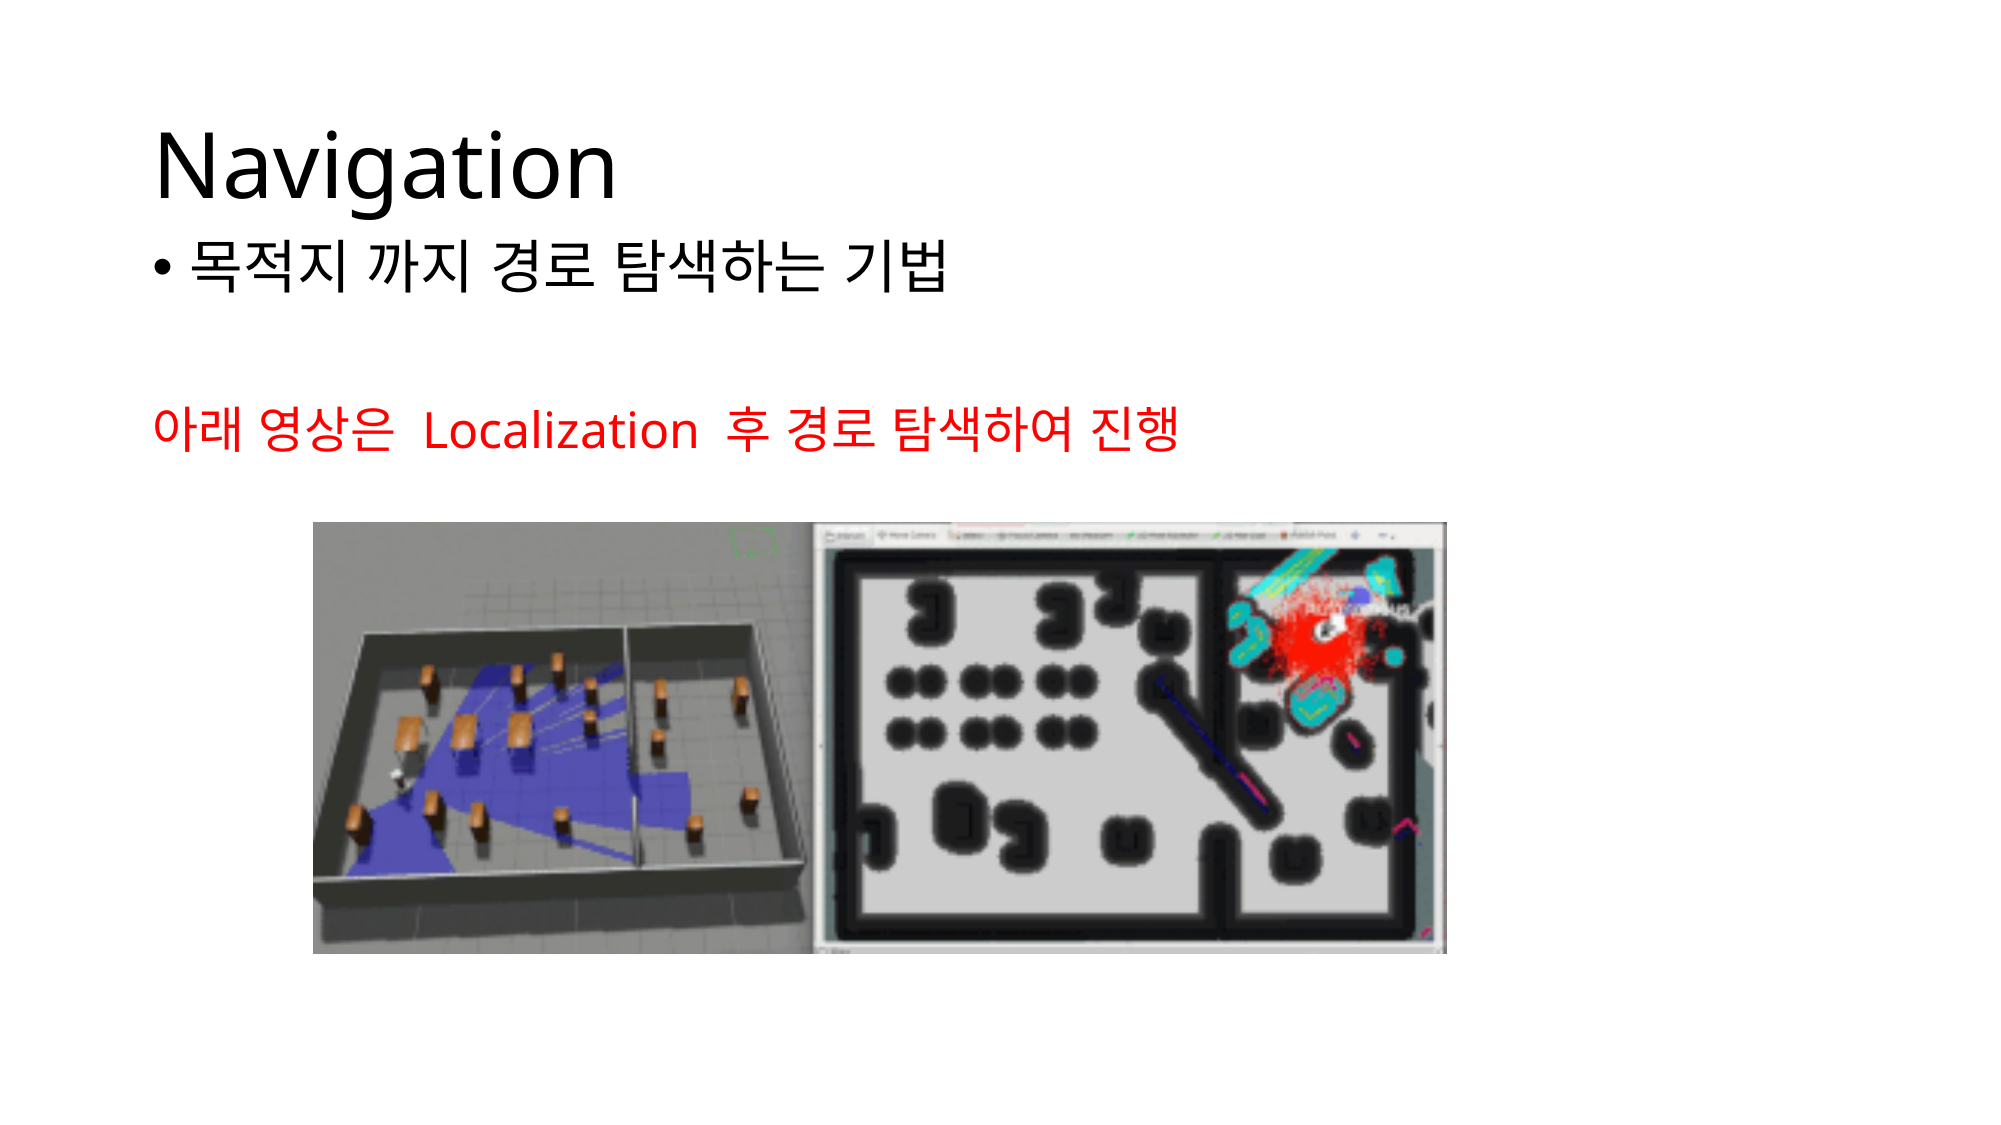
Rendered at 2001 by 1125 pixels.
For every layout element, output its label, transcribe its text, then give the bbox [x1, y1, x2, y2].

title Navigation [137, 59, 1863, 230]
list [313, 522, 1447, 954]
text_box 목적지 까지 경로 탐색하는 기법 아래 영상은 Localization 후 경로 탐색하여 진행 [137, 230, 1863, 1014]
